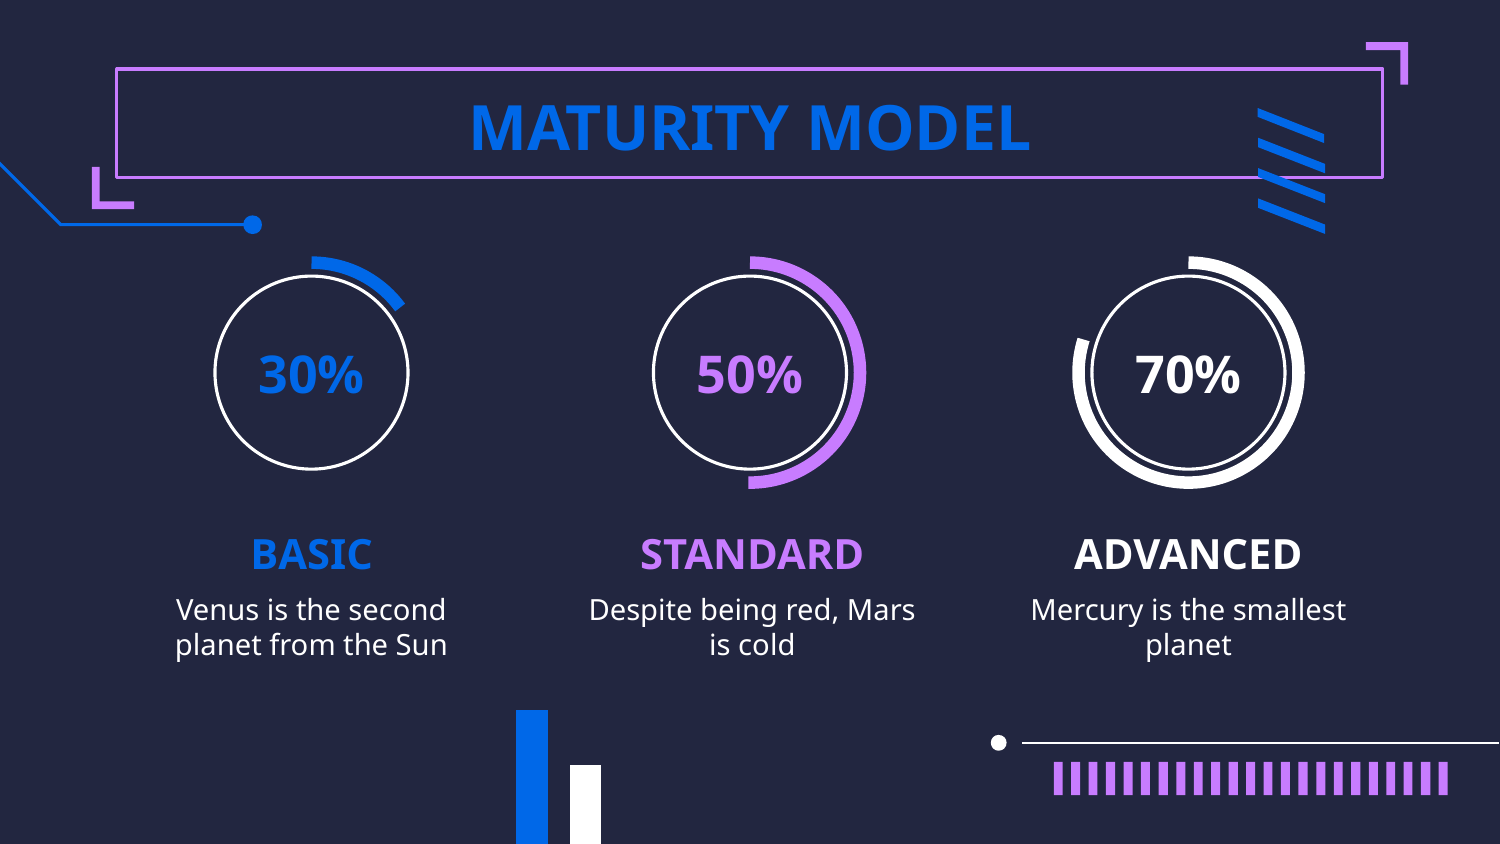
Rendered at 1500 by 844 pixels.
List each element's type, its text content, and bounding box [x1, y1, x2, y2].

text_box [201, 262, 422, 483]
title Despite being red, Mars is cold [567, 576, 938, 676]
title STANDARD [567, 505, 938, 576]
title BASIC [126, 505, 497, 576]
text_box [91, 41, 1409, 210]
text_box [1078, 262, 1299, 483]
title Mercury is the smallest planet [1003, 576, 1374, 676]
title ADVANCED [1003, 505, 1374, 576]
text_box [639, 262, 861, 483]
text_box [1284, 218, 1326, 234]
title Venus is the second planet from the Sun [126, 576, 497, 676]
